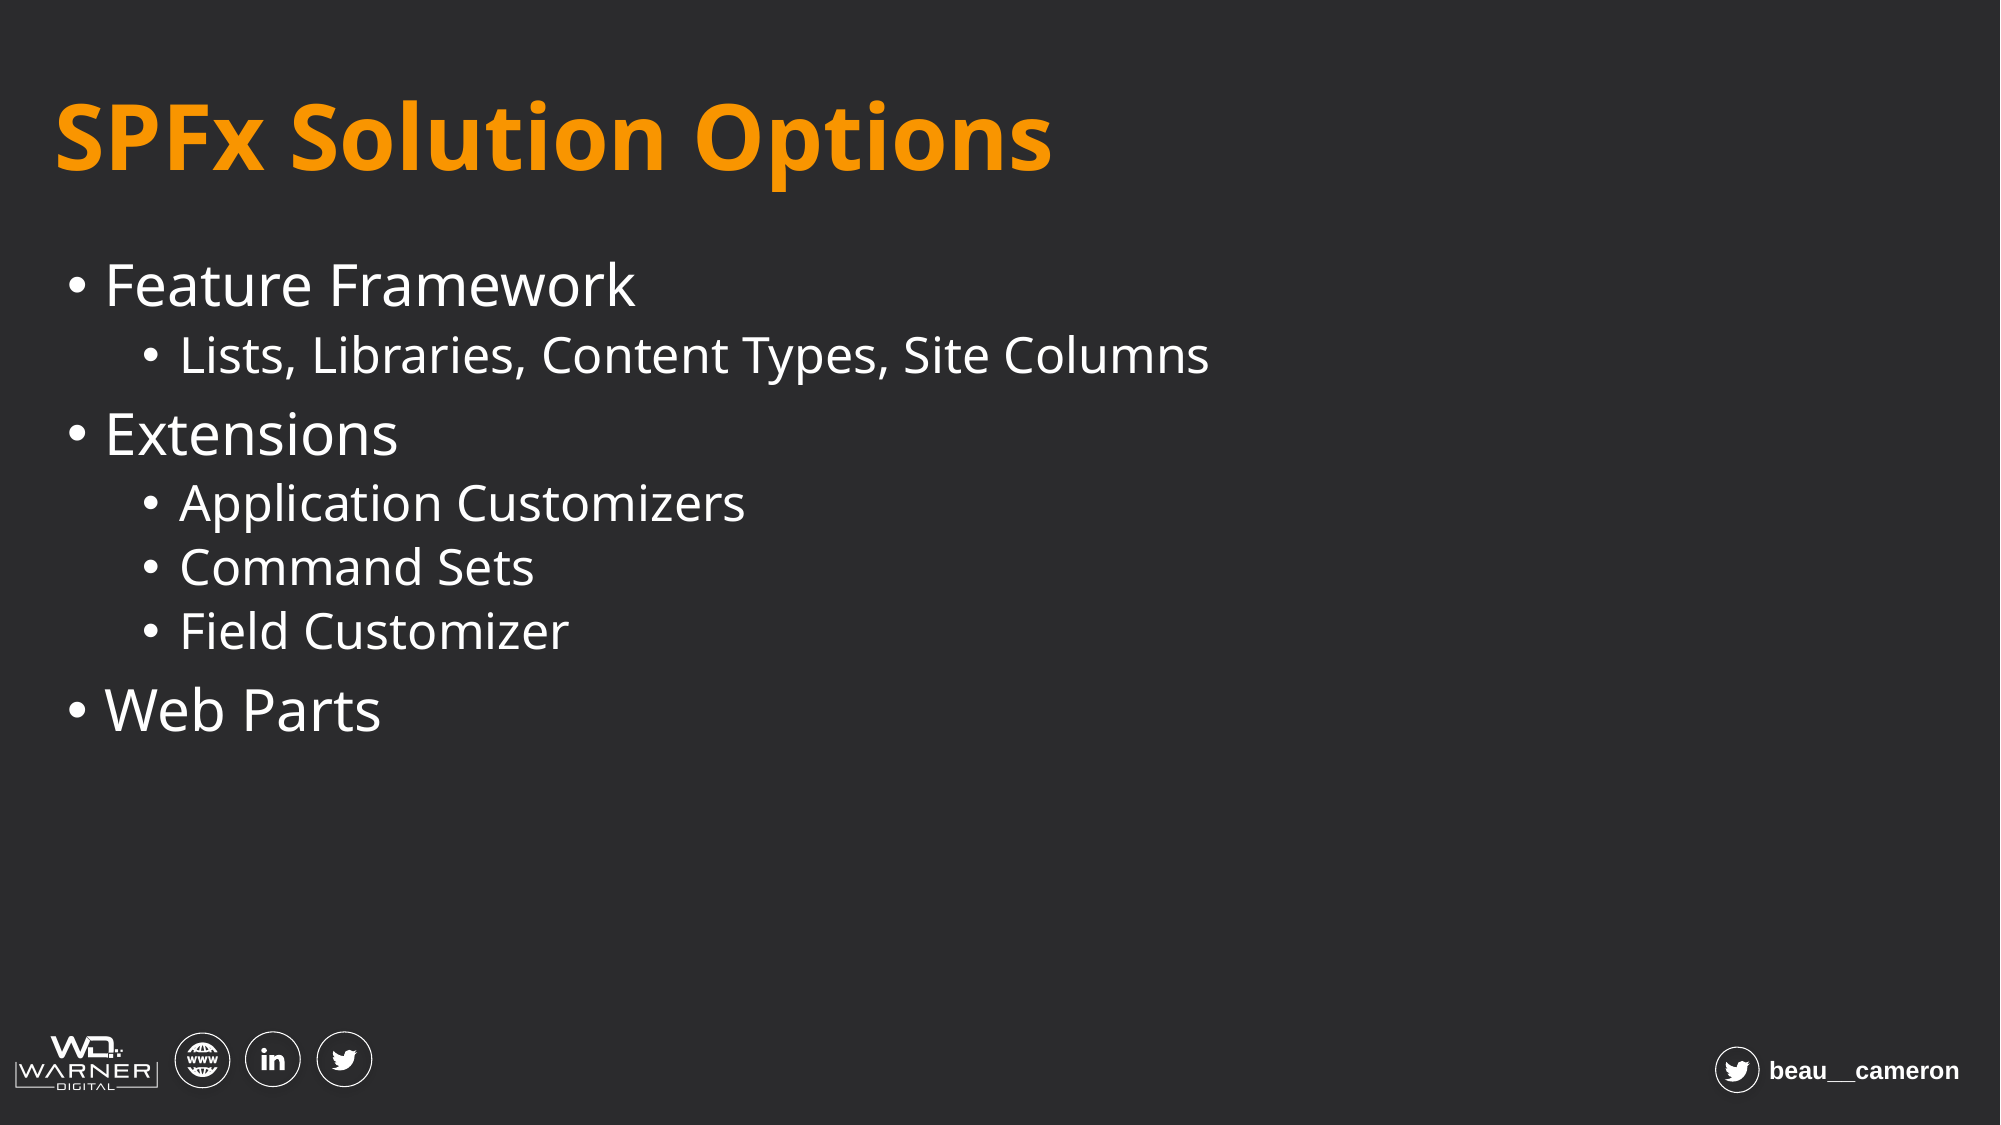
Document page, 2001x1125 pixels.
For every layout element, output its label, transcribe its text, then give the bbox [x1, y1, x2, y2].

text_box Feature Framework Lists, Libraries, Content Types, Site Columns Extensions Application Customizers Command Sets Field Customizer Web Parts [52, 249, 1961, 1033]
text_box SPFx Solution Options [39, 31, 1846, 250]
picture [7, 1036, 175, 1094]
picture [187, 1042, 218, 1078]
